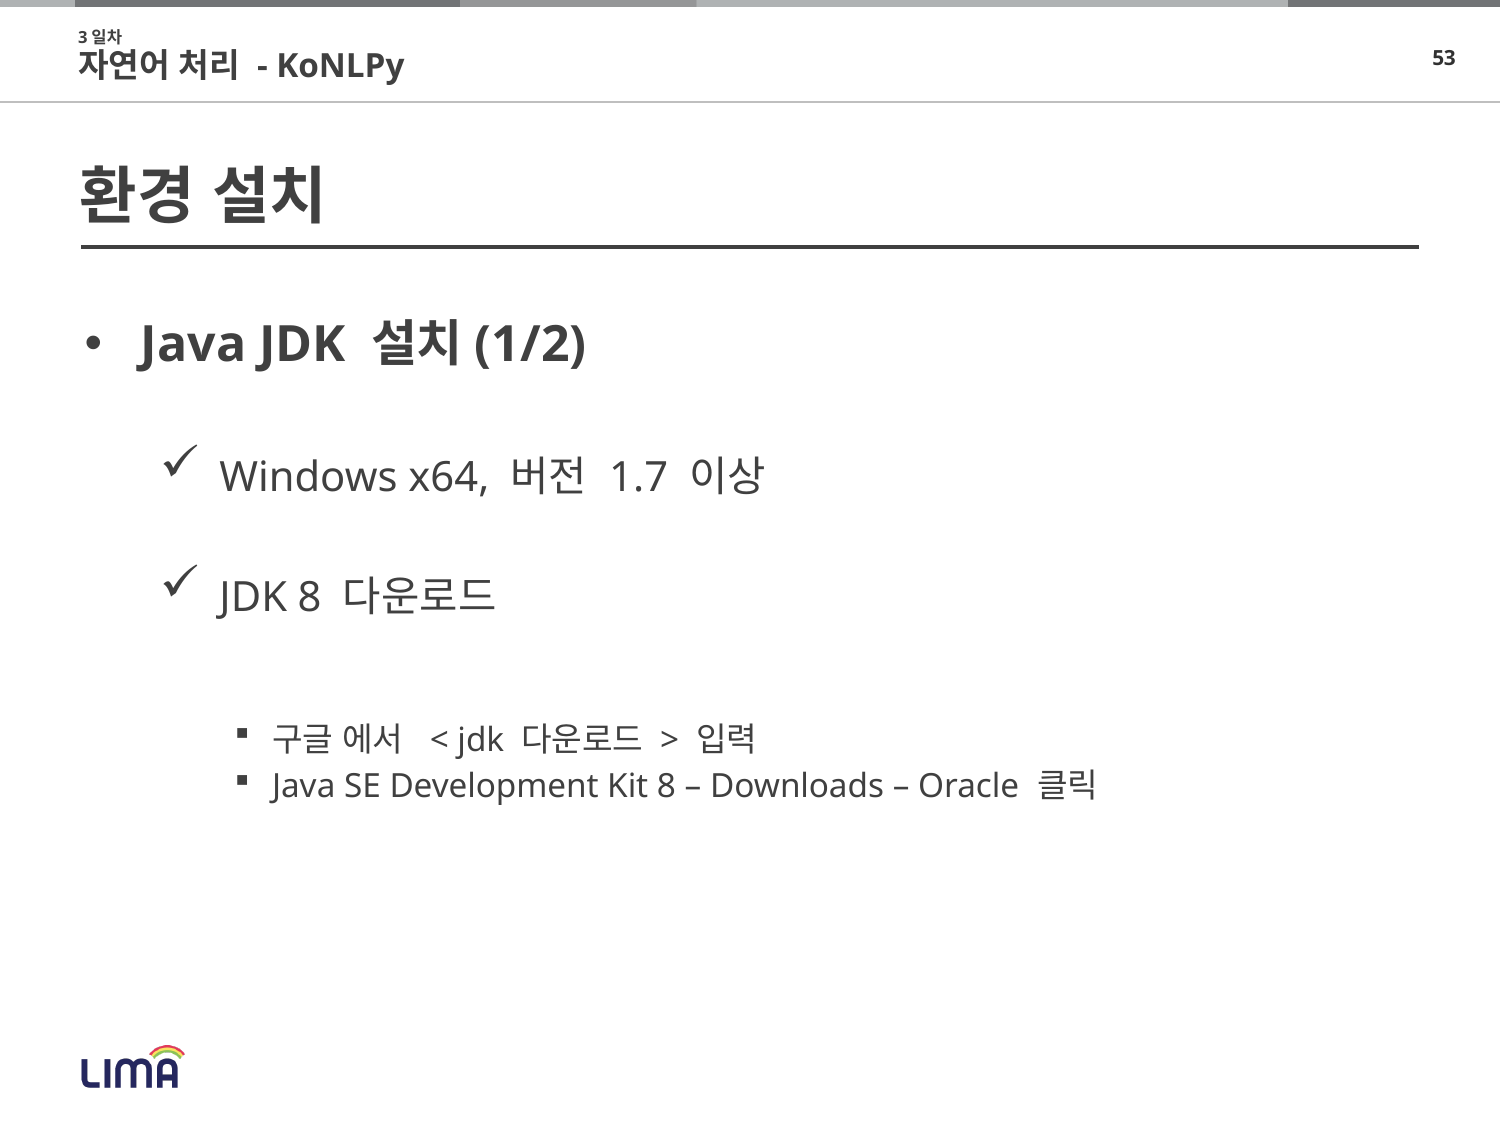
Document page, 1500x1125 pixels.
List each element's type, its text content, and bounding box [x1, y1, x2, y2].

text_box 3일차 자연어 처리 - KoNLPy [61, 21, 476, 93]
picture [81, 1045, 185, 1088]
picture [0, 0, 1500, 23]
list Java JDK 설치(1/2) Windows x64, 버전 1.7 이상 JDK 8 다운로드 구글 에서 < jdk 다운로드 > 입력 Java SE Development Kit 8 – Downloads – Oracle 클릭 [69, 304, 1413, 966]
title 환경 설치 [65, 148, 1416, 257]
